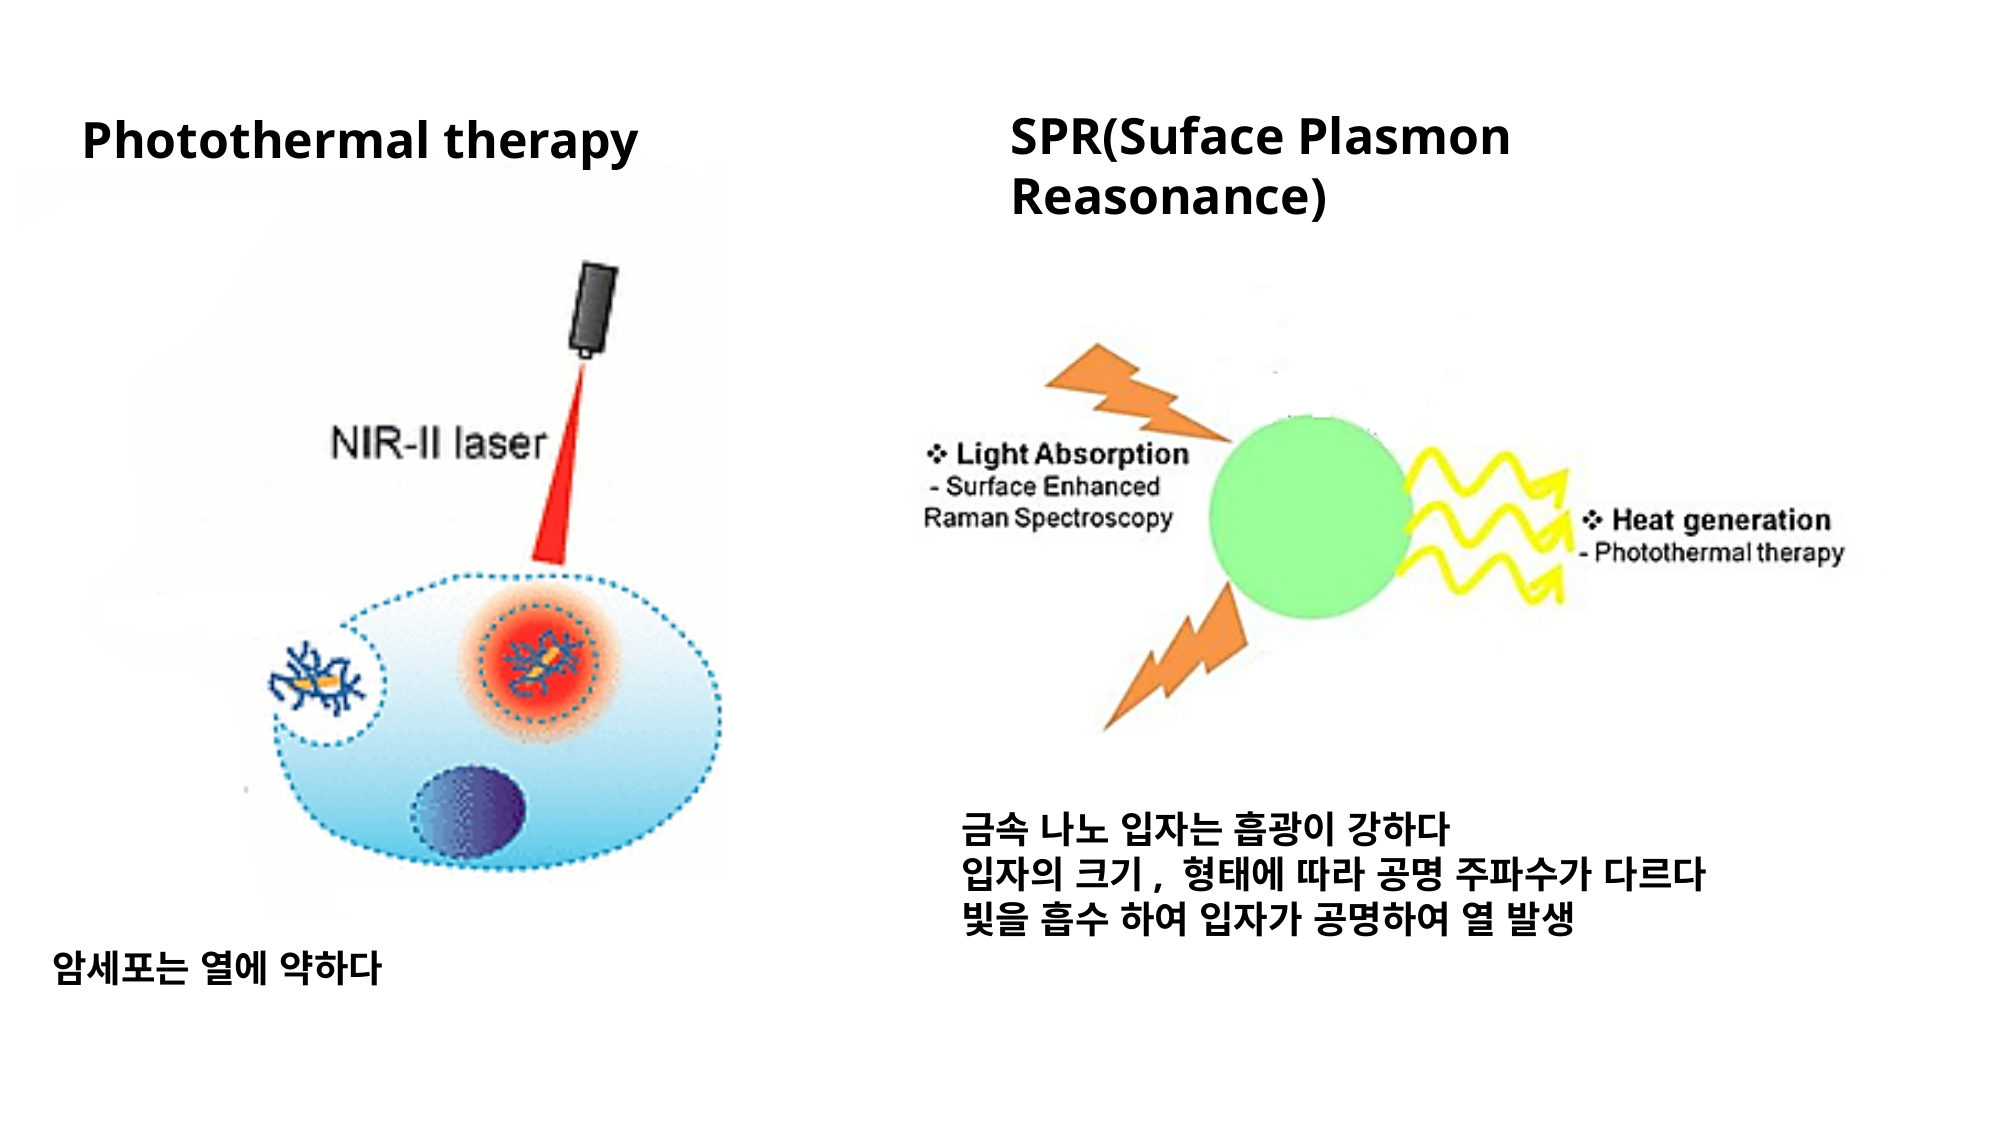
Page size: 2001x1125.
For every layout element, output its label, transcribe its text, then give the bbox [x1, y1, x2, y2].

text_box 암세포는 열에 약하다 [37, 973, 791, 997]
text_box 금속 나노 입자는 흡광이 강하다 입자의 크기, 형태에 따라 공명 주파수가 다르다 빛을 흡수 하여 입자가 공명하여 열 발생 [946, 799, 1931, 949]
text_box Photothermal therapy [66, 100, 947, 176]
picture [17, 152, 1949, 973]
text_box SPR(Suface Plasmon Reasonance) [995, 96, 1816, 232]
